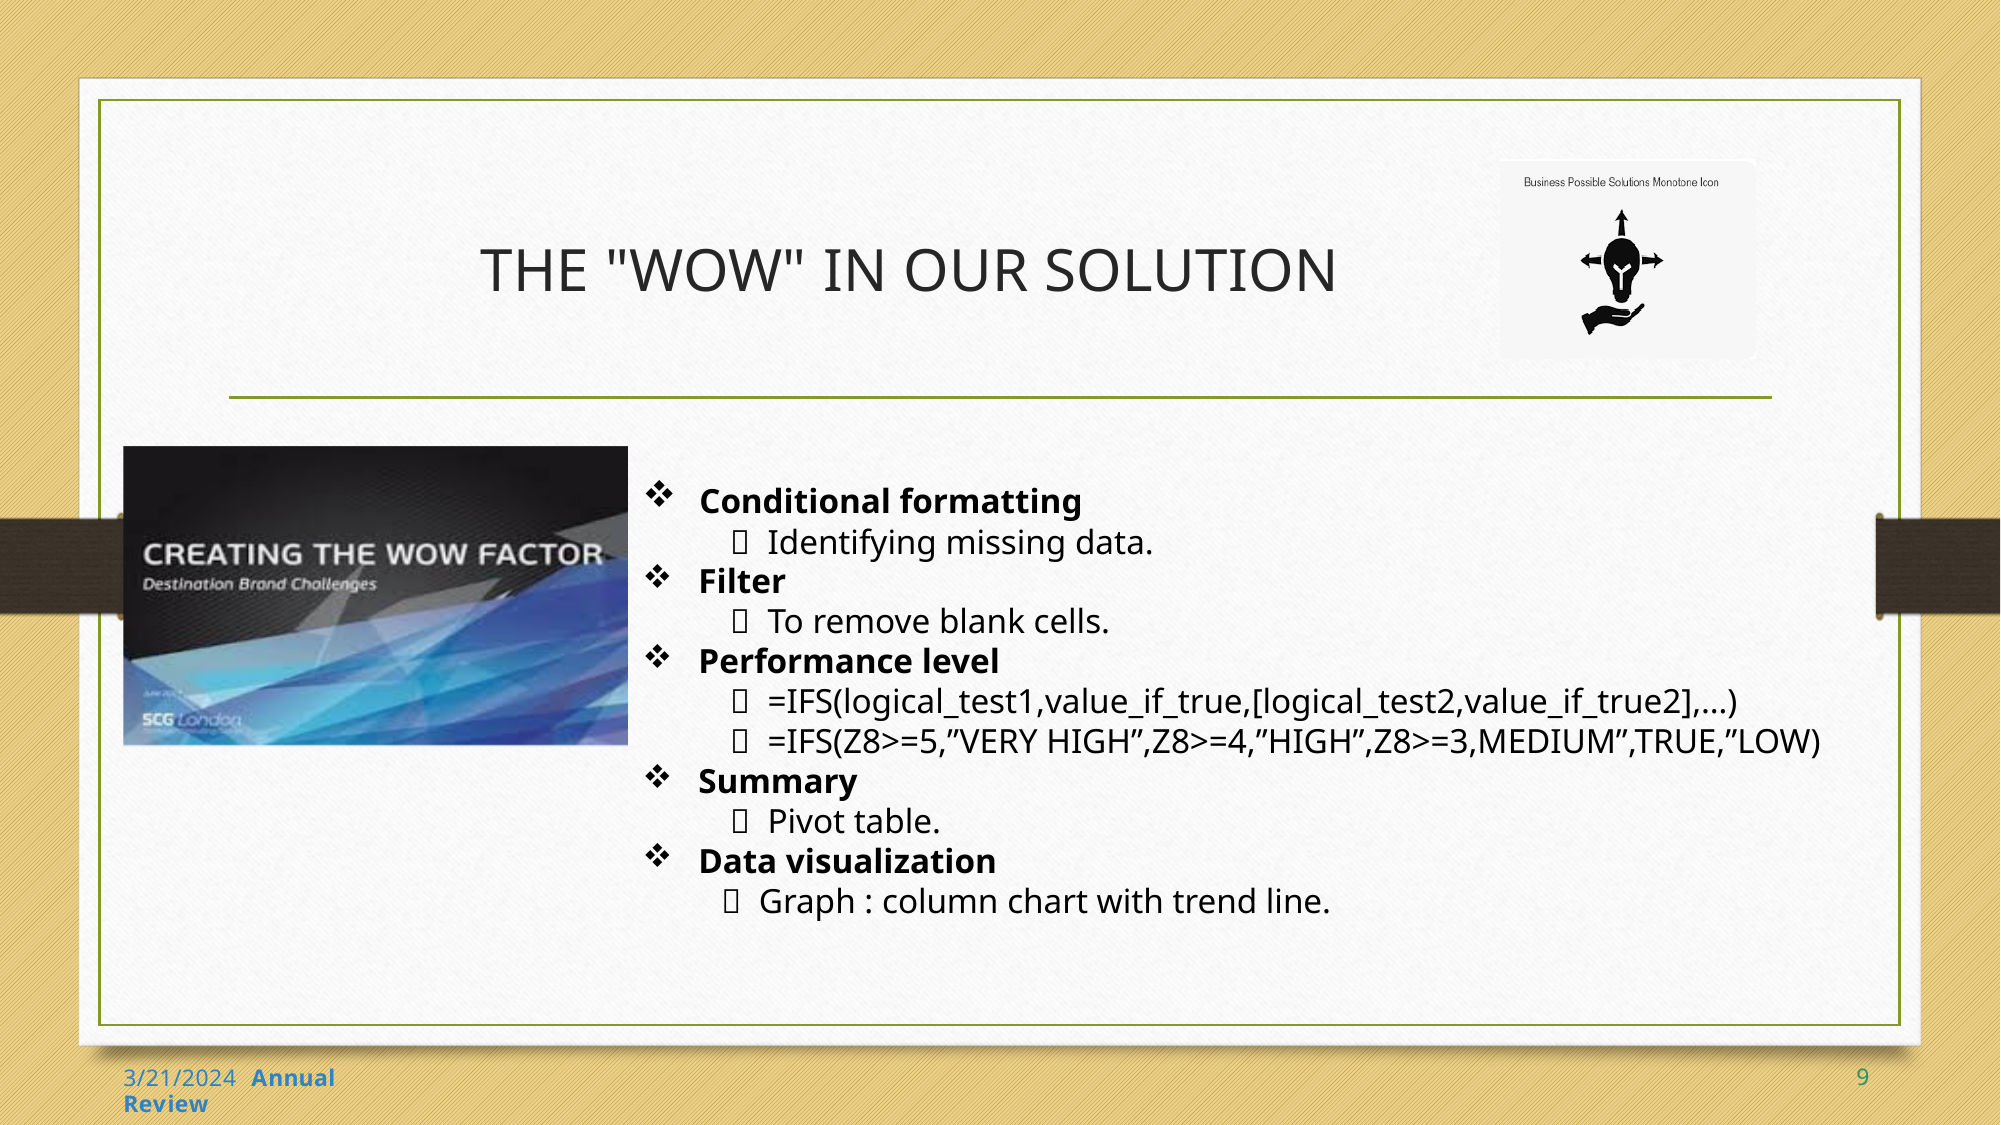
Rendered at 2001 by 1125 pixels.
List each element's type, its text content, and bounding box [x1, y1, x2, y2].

title THE "WOW" IN OUR SOLUTION [174, 171, 1643, 363]
text_box Conditional formatting  Identifying missing data. Filter  To remove blank cells. Performance level  =IFS(logical_test1,value_if_true,[logical_test2,value_if_true2],…)  =IFS(Z8>=5,”VERY HIGH”,Z8>=4,”HIGH”,Z8>=3,MEDIUM”,TRUE,”LOW) Summary  Pivot table. Data visualization  Graph : column chart with trend line. [627, 423, 1889, 1058]
text_box 9 [1849, 1061, 1888, 1095]
picture [0, 0, 2001, 1125]
text_box [524, 374, 1925, 532]
text_box 3/21/2024 Annual Review [123, 1063, 415, 1118]
